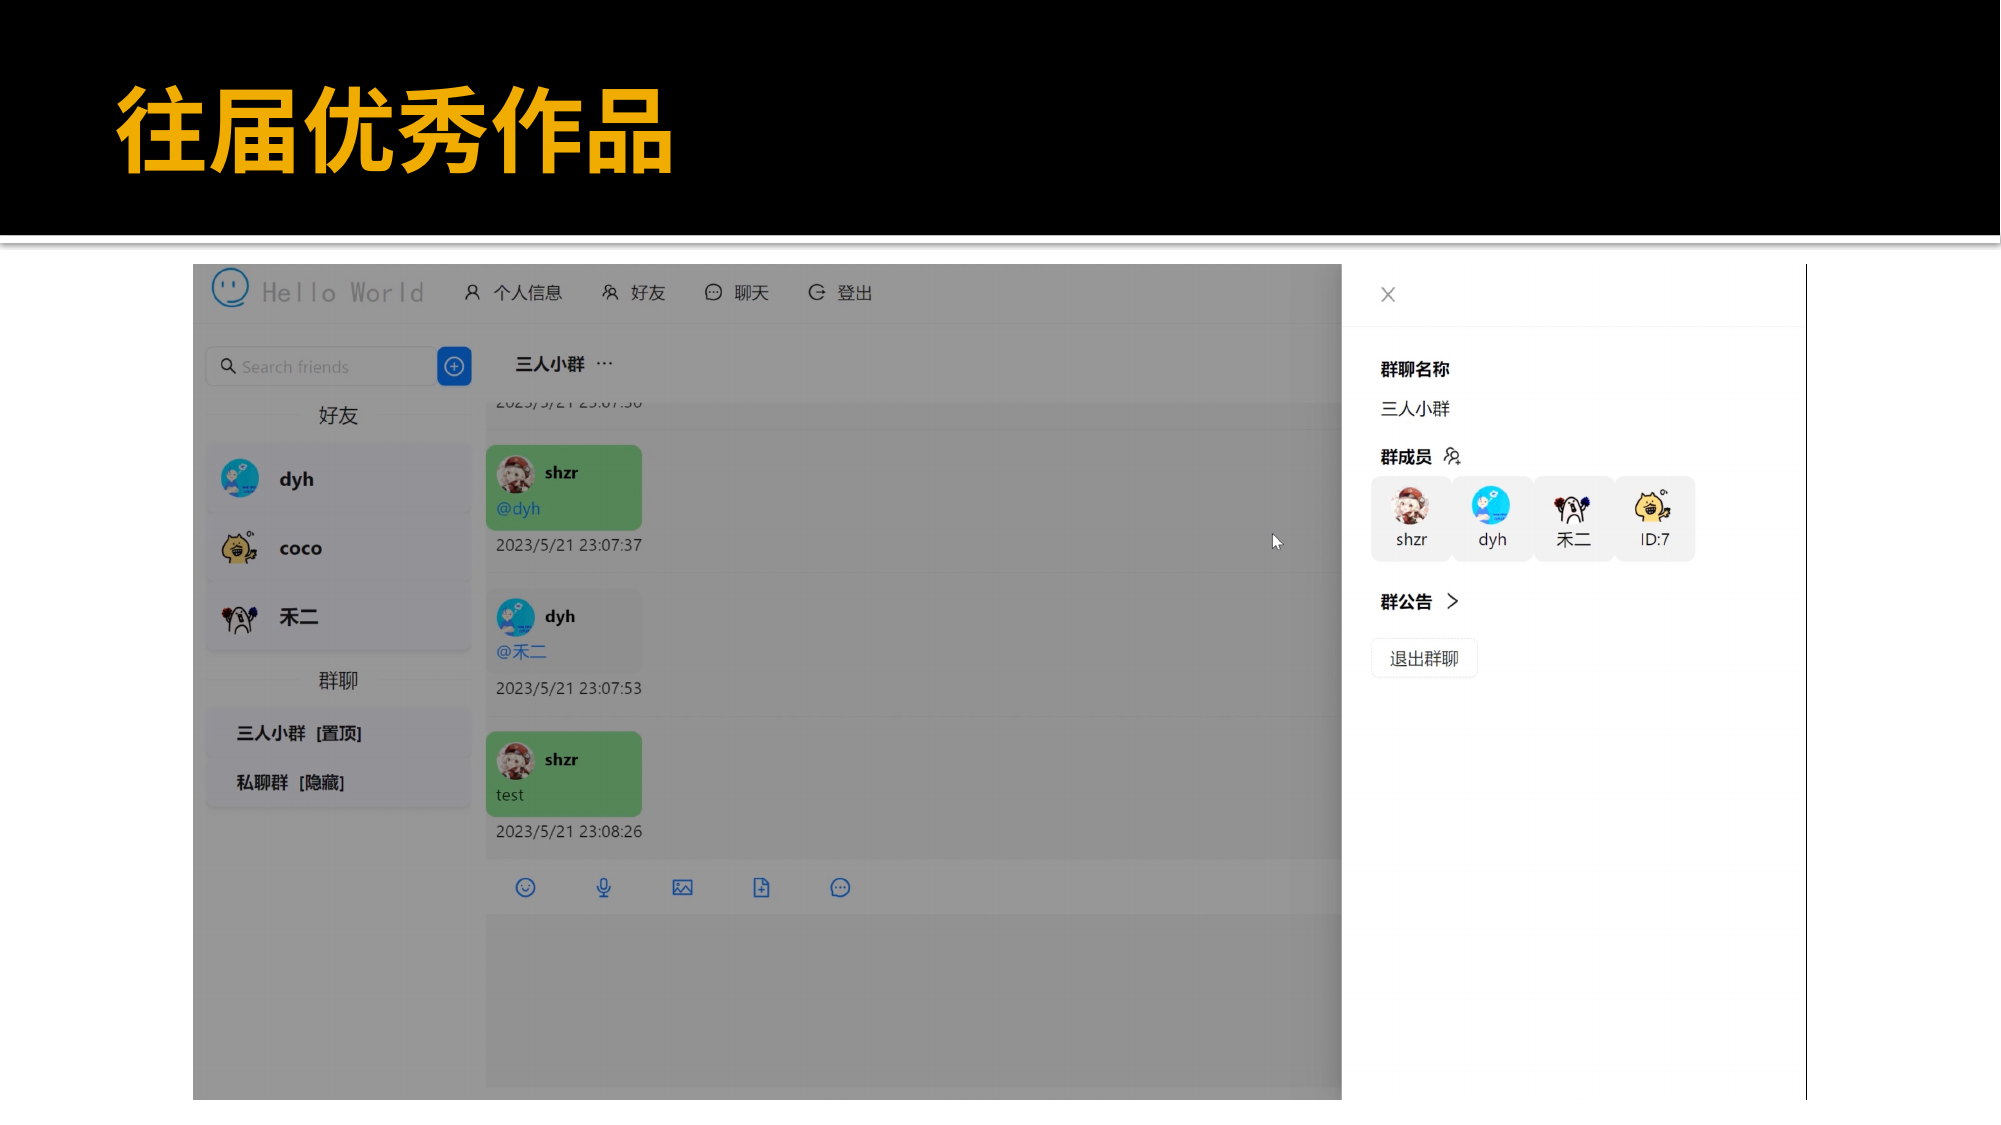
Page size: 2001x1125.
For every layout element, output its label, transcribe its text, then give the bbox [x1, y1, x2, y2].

picture [193, 264, 1807, 1100]
title 往届优秀作品 [99, 25, 1900, 231]
